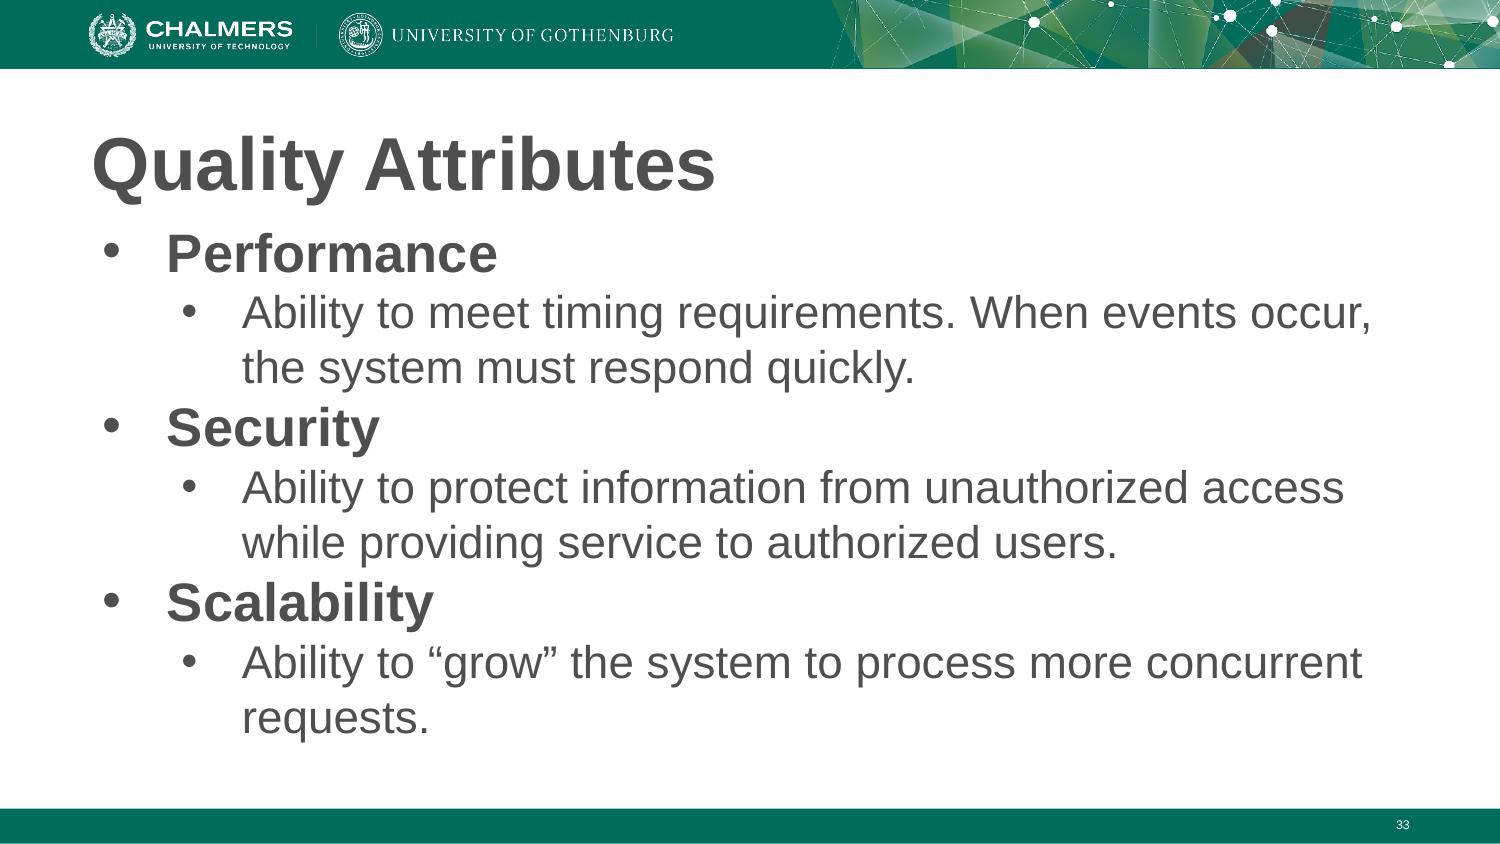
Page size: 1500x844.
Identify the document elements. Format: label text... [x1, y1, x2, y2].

title Quality Attributes [76, 100, 1425, 210]
picture [759, 0, 1500, 68]
picture [64, 0, 696, 85]
slide_number ‹#› [1074, 809, 1425, 844]
list Performance Ability to meet timing requirements. When events occur, the system must respond quickly. Security Ability to protect information from unauthorized access while providing service to authorized users. Scalability Ability to “grow” the system to process more concurrent requests. [76, 210, 1425, 782]
